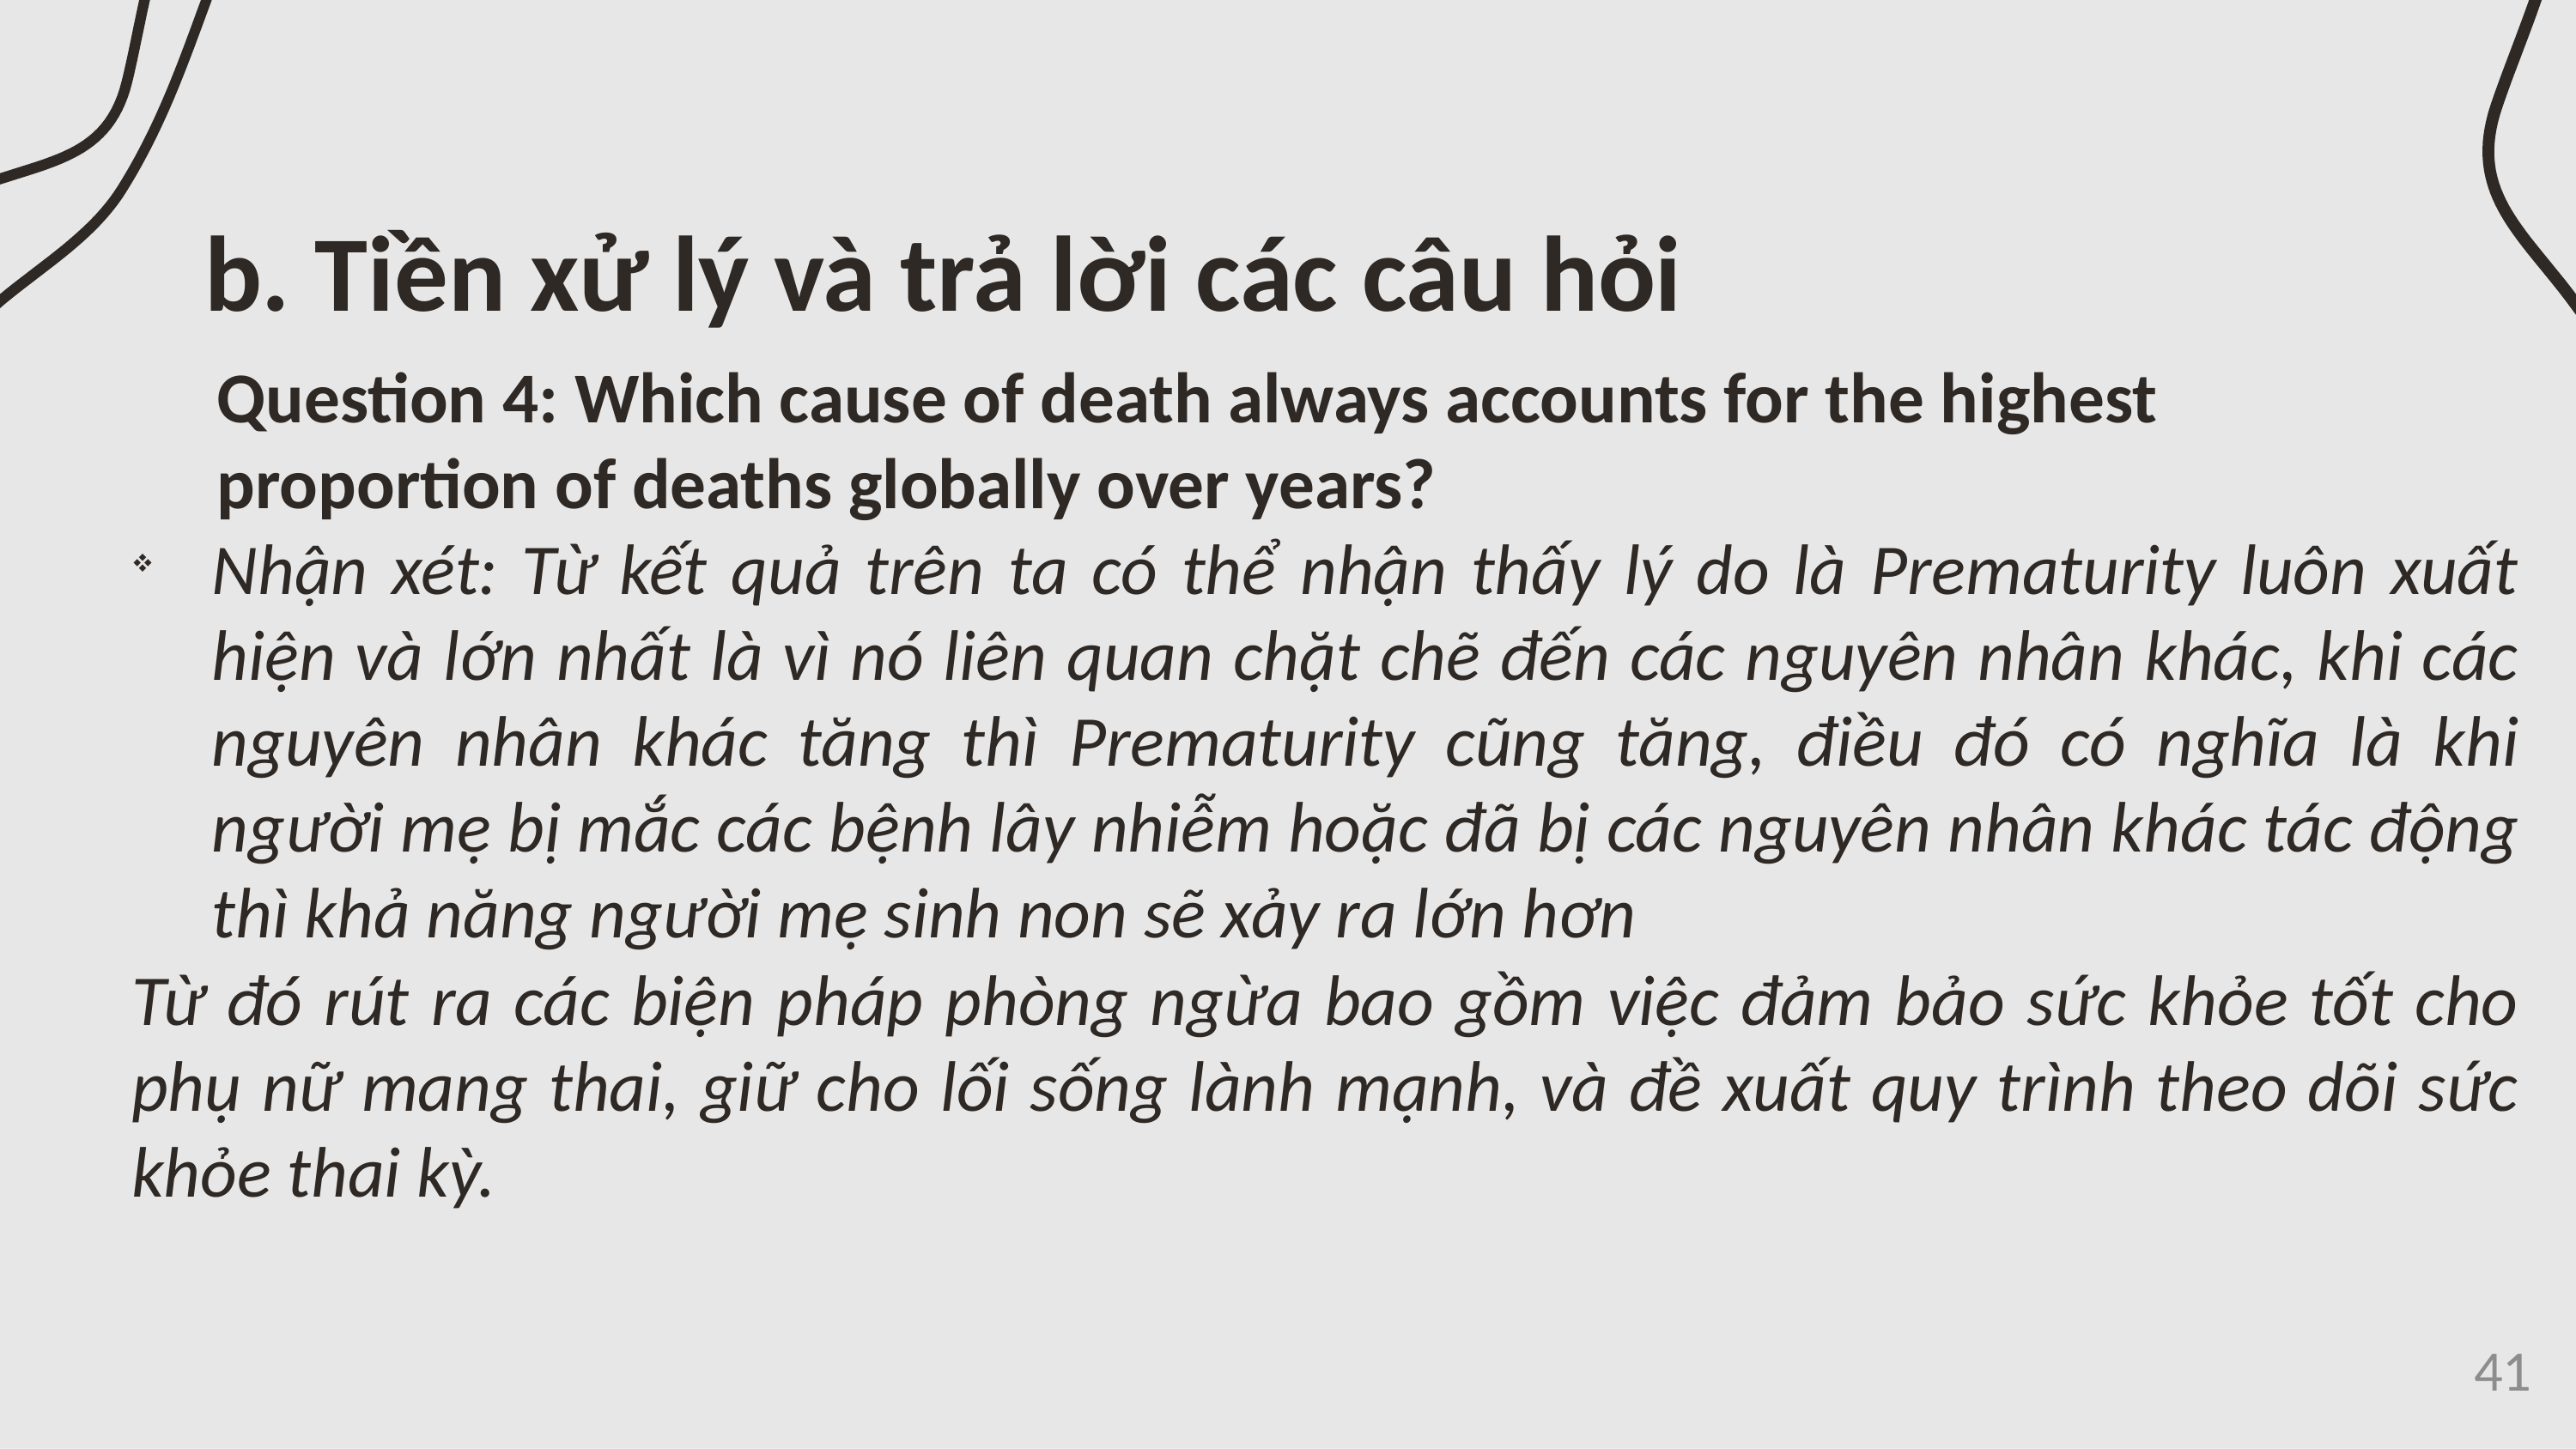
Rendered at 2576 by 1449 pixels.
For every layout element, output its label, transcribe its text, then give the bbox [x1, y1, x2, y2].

slide_number 41 [2468, 1346, 2540, 1449]
title b. Tiền xử lý và trả lời các câu hỏi Question 4: Which cause of death always accounts for the highest proportion of deaths globally over years? [203, 174, 2177, 521]
text_box Nhận xét: Từ kết quả trên ta có thể nhận thấy lý do là Prematurity luôn xuất hiện và lớn nhất là vì nó liên quan chặt chẽ đến các nguyên nhân khác, khi các nguyên nhân khác tăng thì Prematurity cũng tăng, điều đó có nghĩa là khi người mẹ bị mắc các bệnh lây nhiễm hoặc đã bị các nguyên nhân khác tác động thì khả năng người mẹ sinh non sẽ xảy ra lớn hơn Từ đó rút ra các biện pháp phòng ngừa bao gồm việc đảm bảo sức khỏe tốt cho phụ nữ mang thai, giữ cho lối sống lành mạnh, và đề xuất quy trình theo dõi sức khỏe thai kỳ. [130, 521, 2523, 1211]
